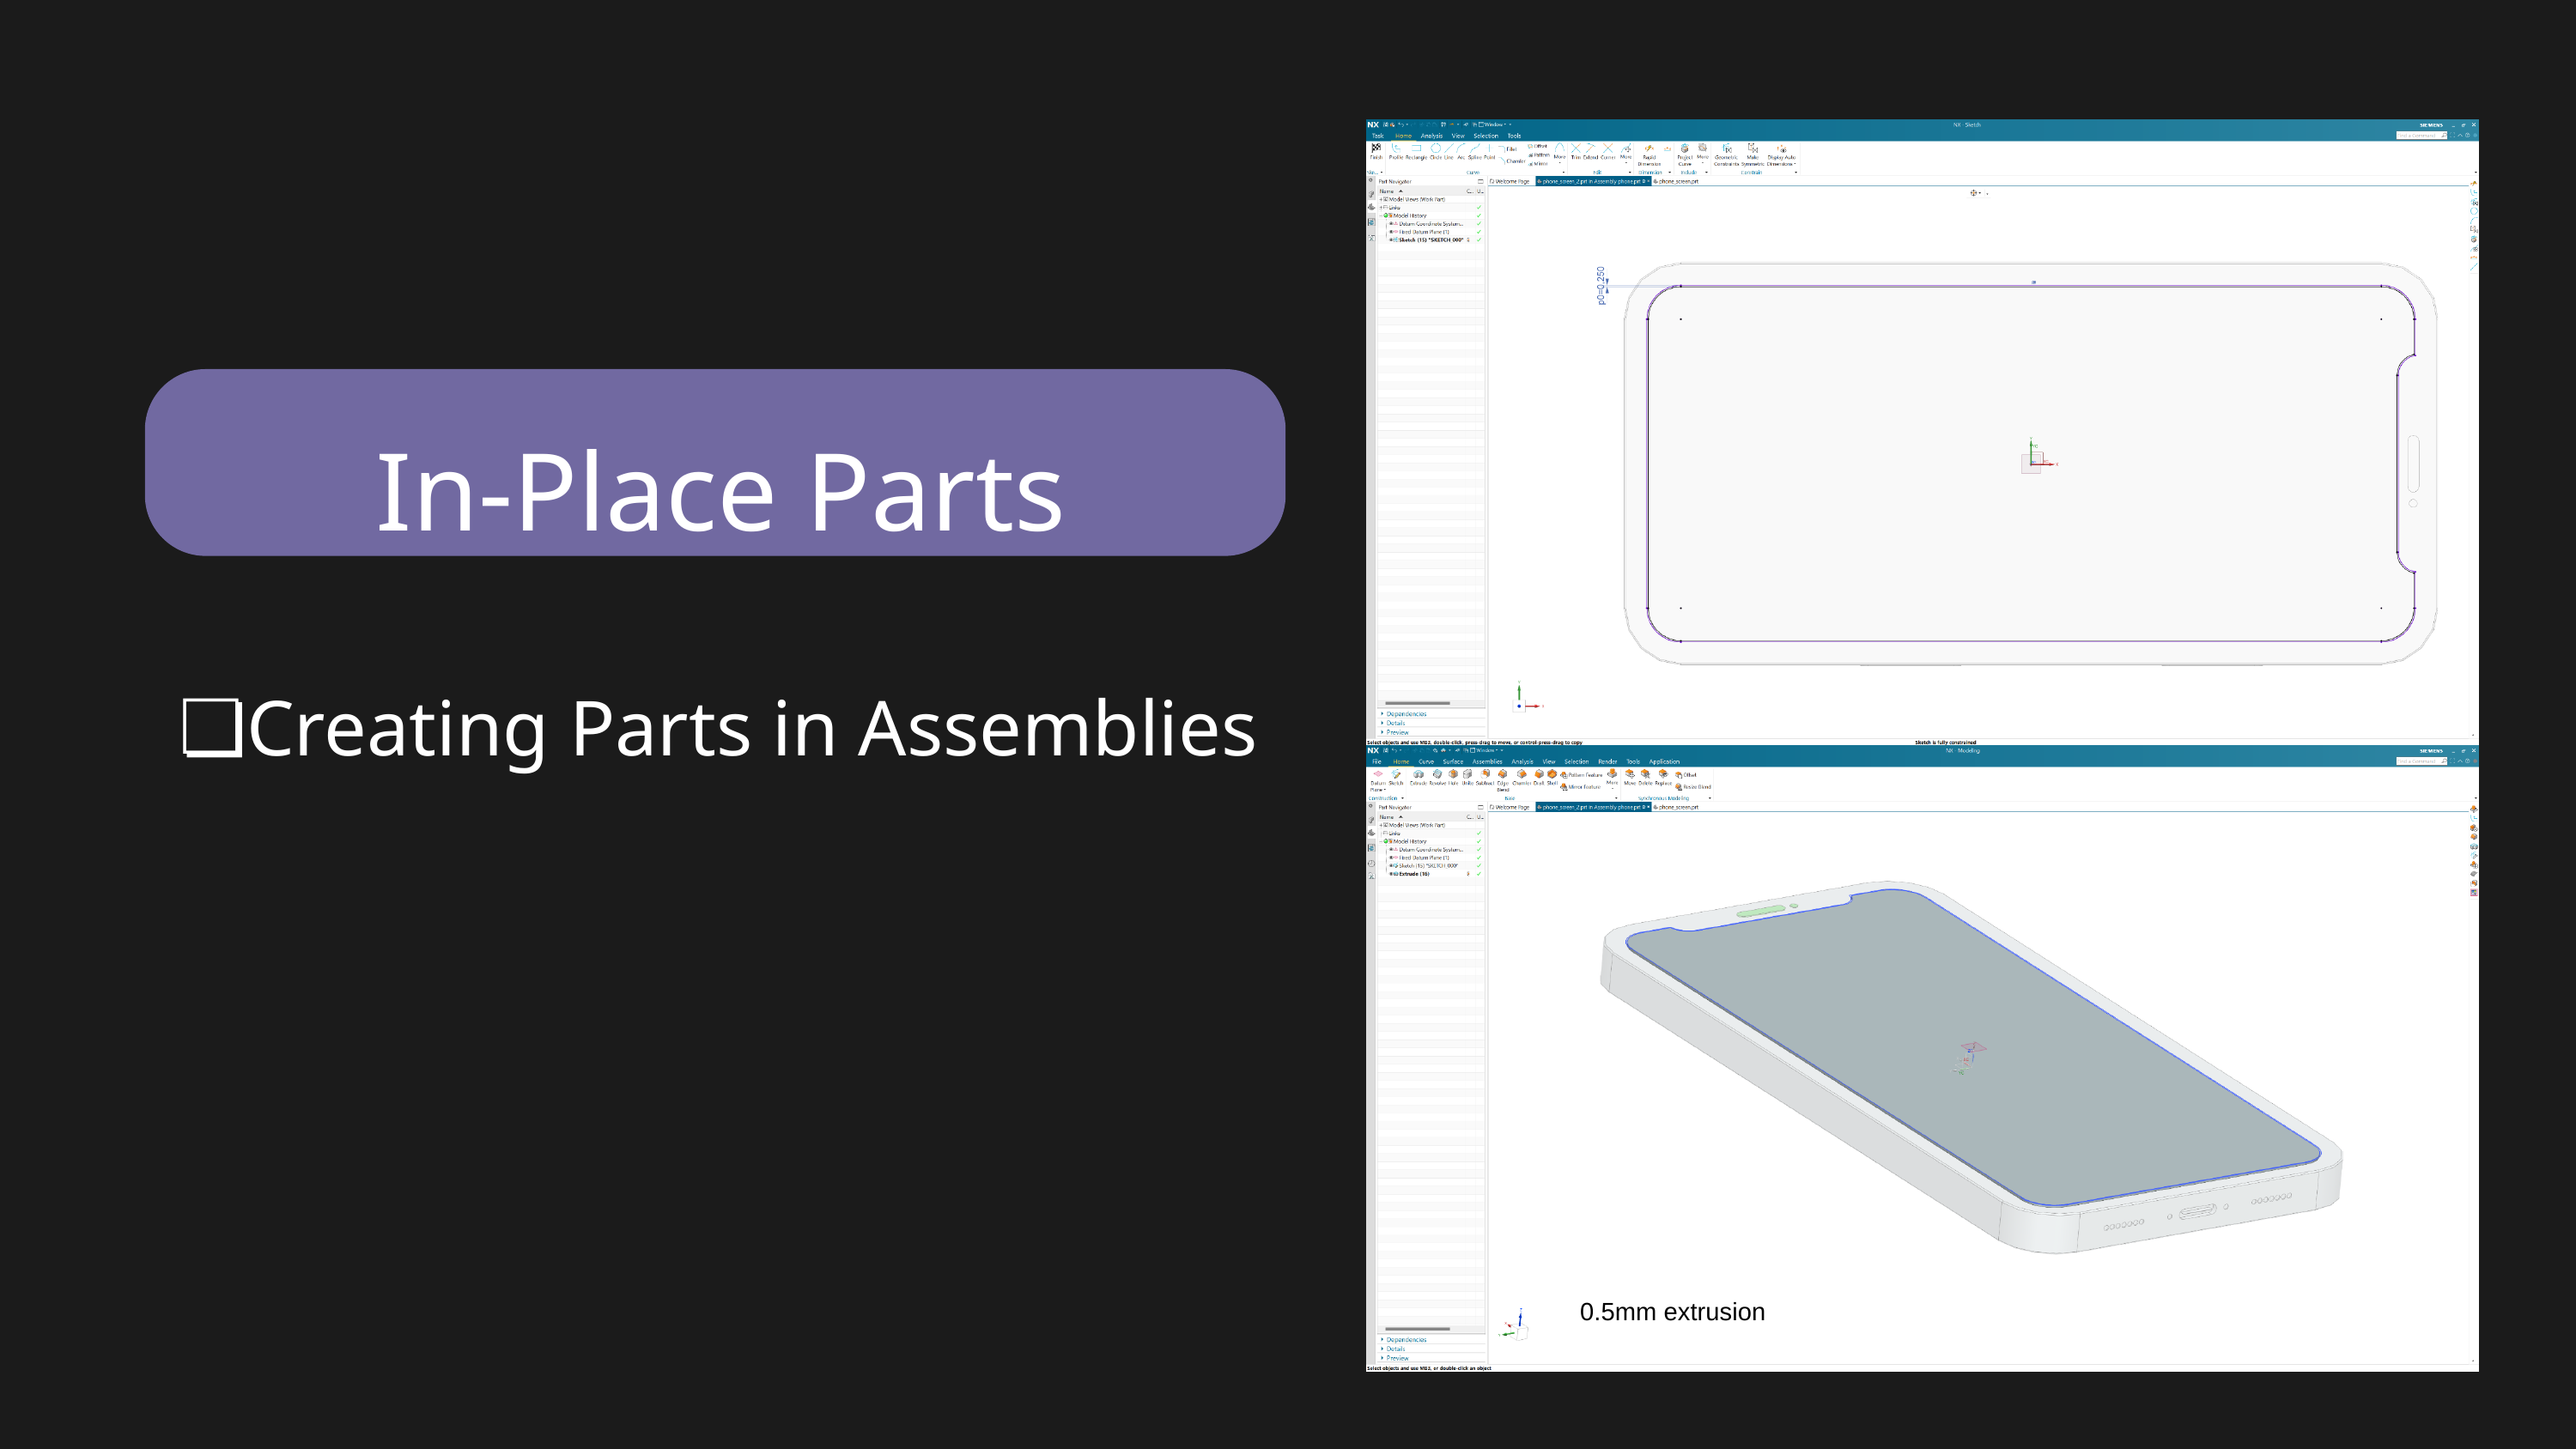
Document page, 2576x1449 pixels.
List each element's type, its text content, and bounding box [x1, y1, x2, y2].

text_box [144, 146, 1292, 779]
picture [1365, 119, 2479, 1372]
text_box Creating Parts in Assemblies [179, 644, 1361, 1258]
picture [1374, 134, 1382, 137]
